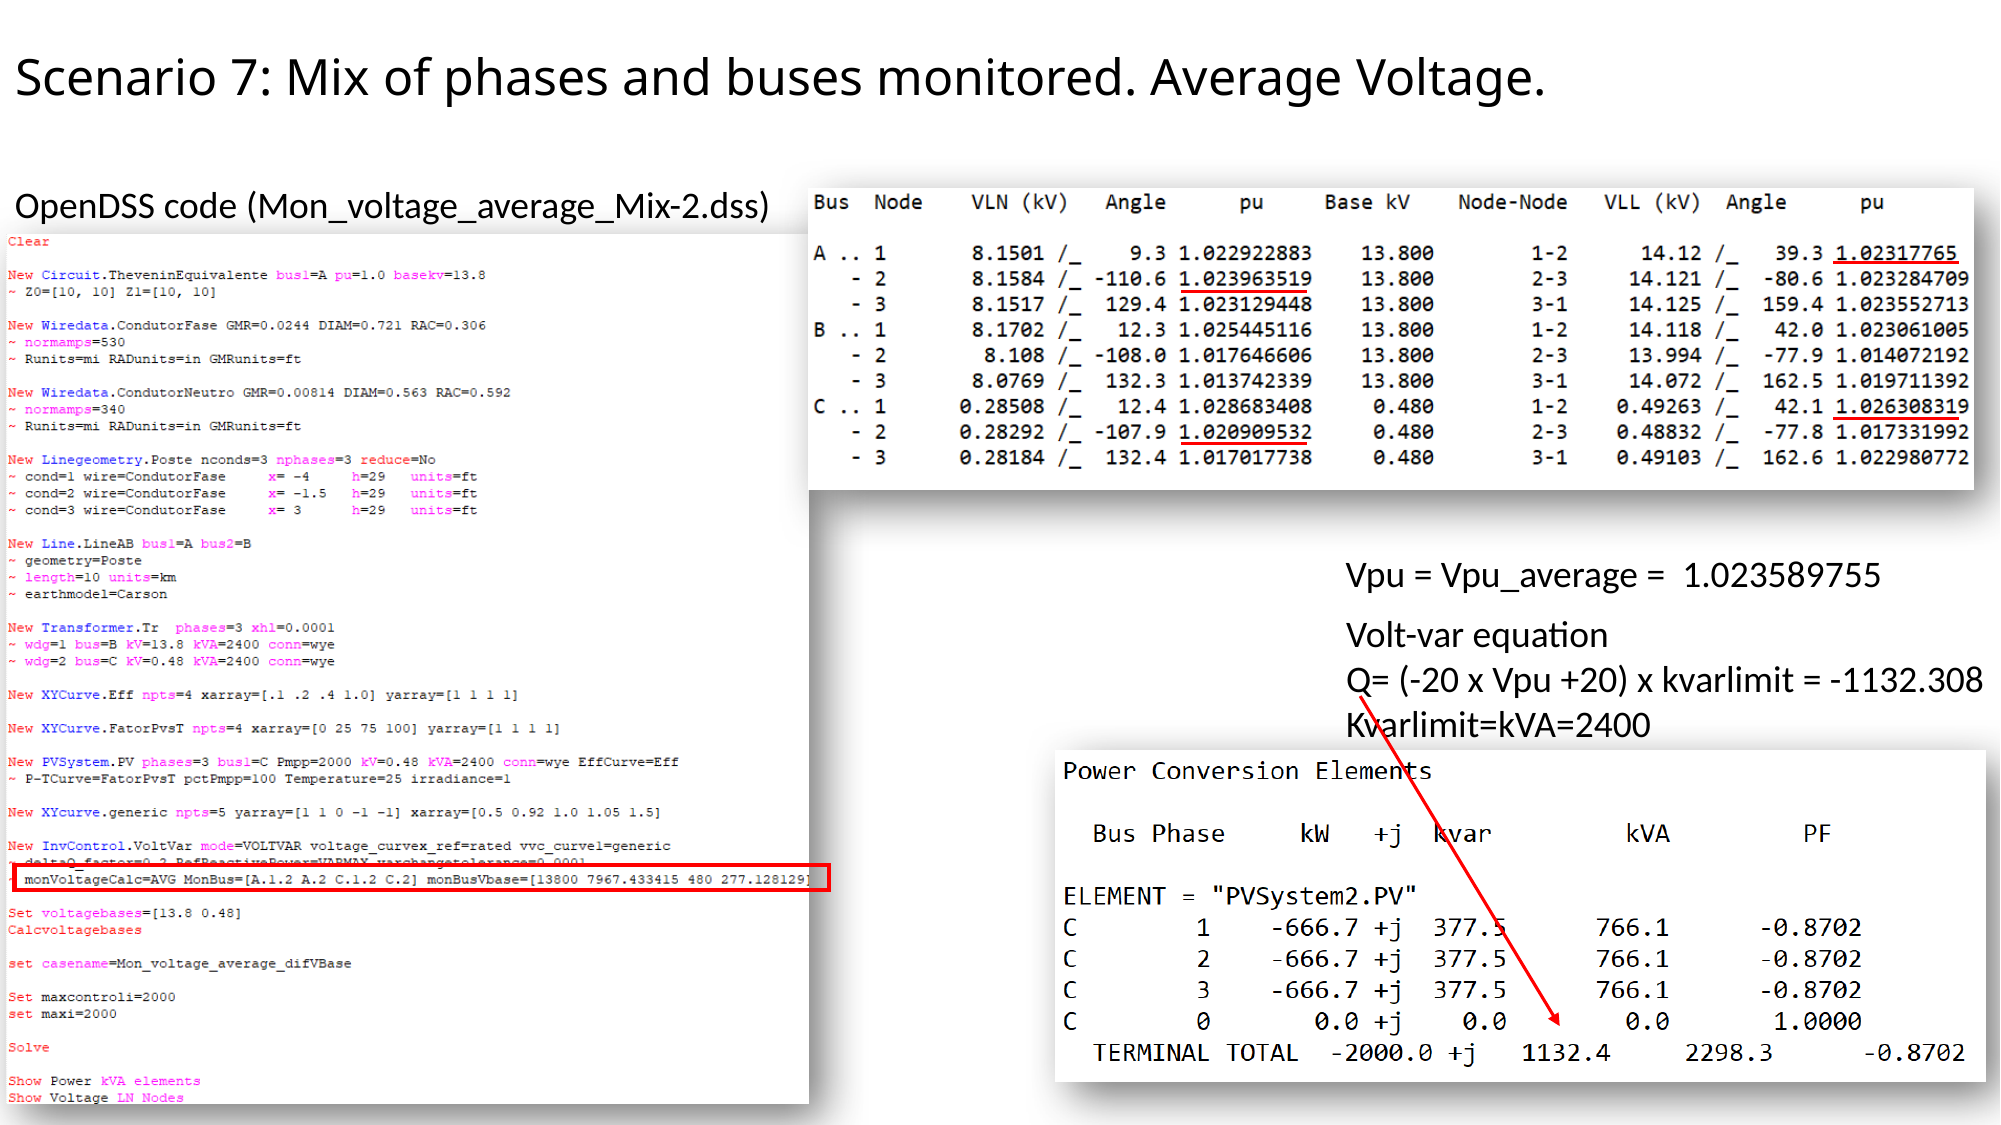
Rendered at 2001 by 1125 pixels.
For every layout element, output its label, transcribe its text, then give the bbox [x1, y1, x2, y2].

picture [1055, 750, 1986, 1082]
text_box OpenDSS code (Mon_voltage_average_Mix-2.dss) [0, 174, 834, 234]
text_box Vpu = Vpu_average = 1.023589755 [1330, 542, 1898, 602]
title Scenario 7: Mix of phases and buses monitored. Average Voltage. [0, 0, 2000, 160]
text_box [1360, 696, 1560, 1027]
text_box [809, 864, 830, 891]
picture [6, 188, 1974, 1104]
text_box Volt-var equation Q= (-20 x Vpu +20) x kvarlimit = -1132.308 Kvarlimit=kVA=2400 [1331, 602, 2000, 753]
